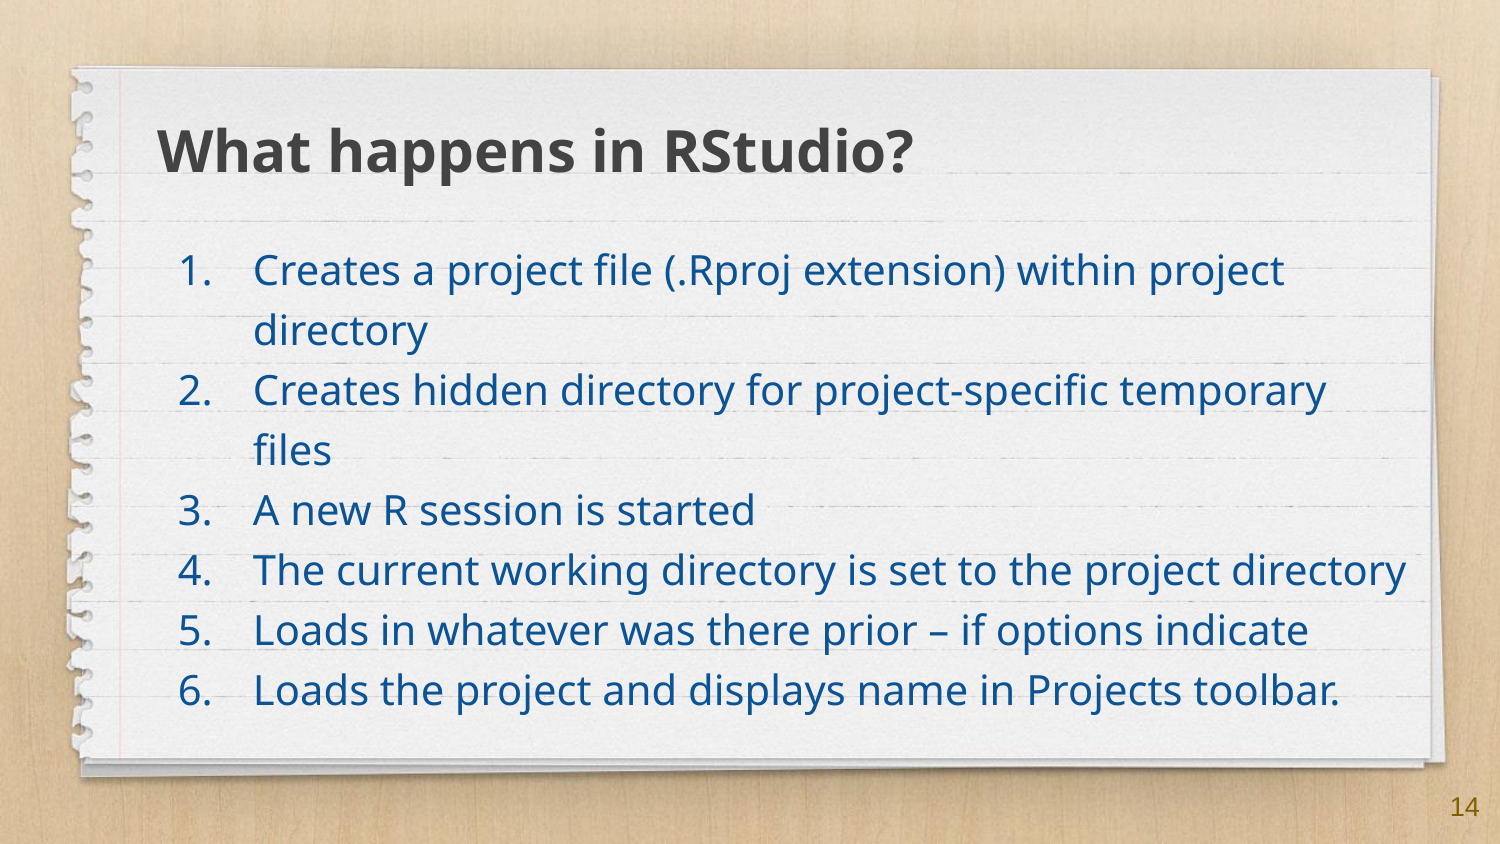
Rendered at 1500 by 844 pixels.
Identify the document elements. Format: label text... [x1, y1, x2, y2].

picture [0, 0, 1500, 844]
list Creates a project file (.Rproj extension) within project directory Creates hidden directory for project-specific temporary files A new R session is started The current working directory is set to the project directory Loads in whatever was there prior – if options indicate Loads the project and displays name in Projects toolbar. [142, 218, 1430, 736]
title What happens in RStudio? [142, 58, 1384, 200]
slide_number 14 [1429, 767, 1500, 844]
